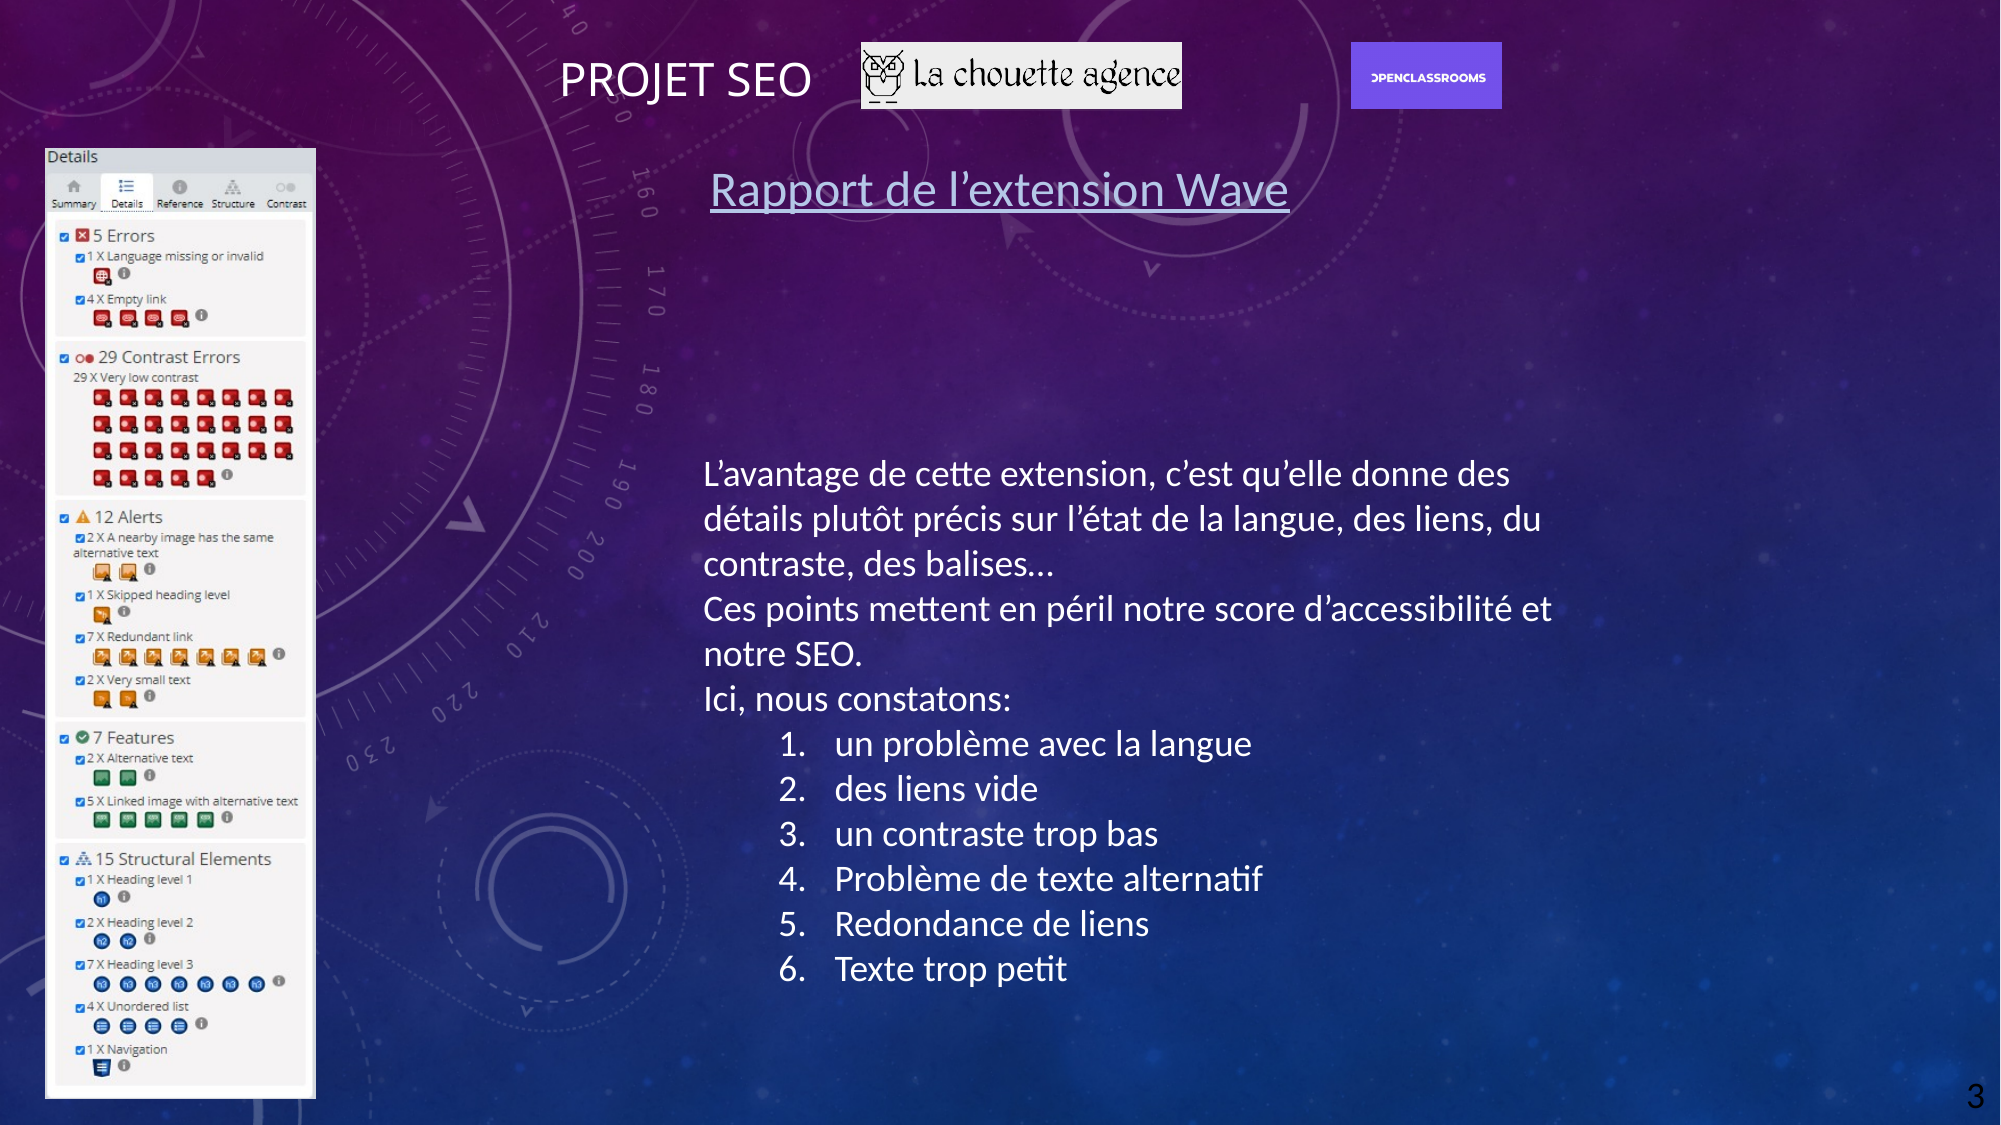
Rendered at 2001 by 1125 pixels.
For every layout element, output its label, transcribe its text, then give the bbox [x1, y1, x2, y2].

text_box Rapport de l’extension Wave [627, 148, 1373, 224]
title Projet SEO avec [543, 42, 1502, 114]
text_box L’avantage de cette extension, c’est qu’elle donne des détails plutôt précis sur l’état de la langue, des liens, du contraste, des balises… Ces points mettent en péril notre score d’accessibilité et notre SEO. Ici, nous constatons: un problème avec la langue des liens vide un contraste trop bas Problème de texte alternatif Redondance de liens Texte trop petit [688, 441, 1595, 1042]
text_box 3 [1909, 1062, 2000, 1125]
picture [0, 0, 2001, 1125]
